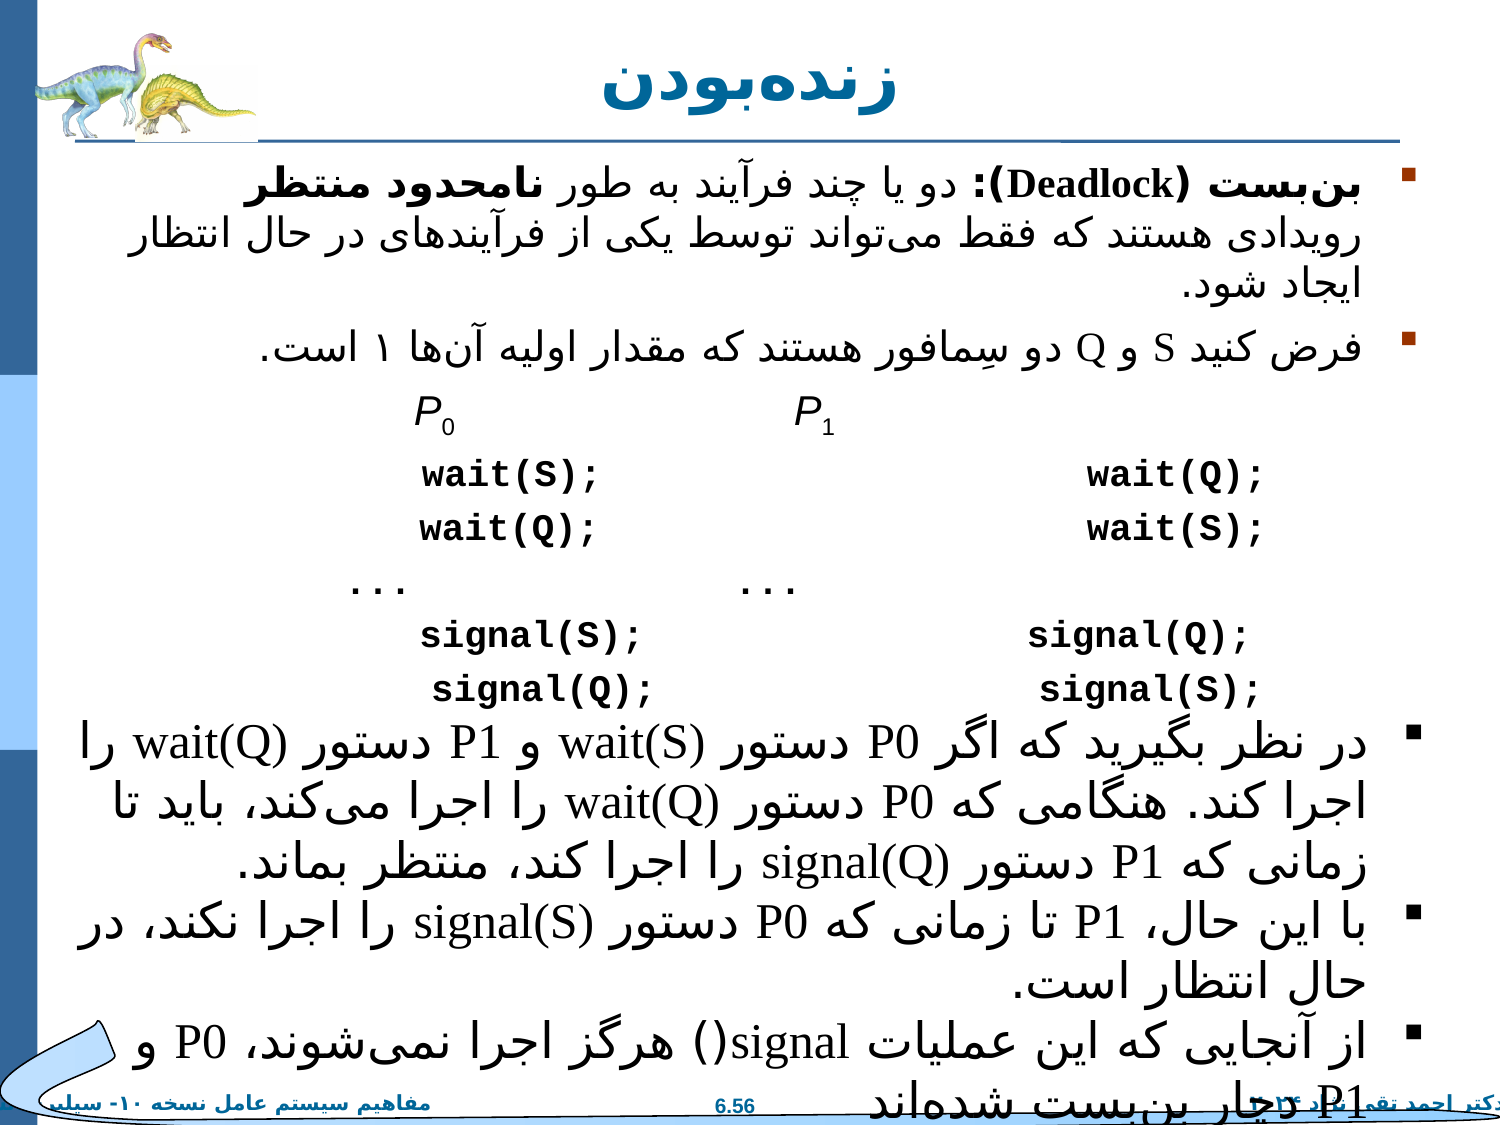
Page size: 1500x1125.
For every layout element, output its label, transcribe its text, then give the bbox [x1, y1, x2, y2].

list بن‌بست (Deadlock): دو یا چند فرآیند به طور نامحدود منتظر رویدادی هستند که فقط می‌تواند توسط یکی از فرآیندهای در حال انتظار ایجاد شود. فرض کنید S و Q دو سِمافور هستند که مقدار اولیه آن‌ها ۱ است. P0 P1 wait(S); wait(Q); wait(Q); wait(S); ... ... signal(S); signal(Q); signal(Q); signal(S); [100, 147, 1435, 701]
picture [18, 20, 258, 151]
title زنده‌بودن [75, 25, 1425, 121]
text_box در نظر بگیرید که اگر P0 دستور wait(S) و P1 دستور wait(Q) را اجرا کند. هنگامی که P0 دستور wait(Q) را اجرا می‌کند، باید تا زمانی که P1 دستور signal(Q) را اجرا کند، منتظر بماند. با این حال، P1 تا زمانی که P0 دستور signal(S) را اجرا نکند، در حال انتظار است. از آنجایی که این عملیات signal() هرگز اجرا نمی‌شوند، P0 و P1 دچار بن‌بست شده‌اند [59, 701, 1440, 1125]
